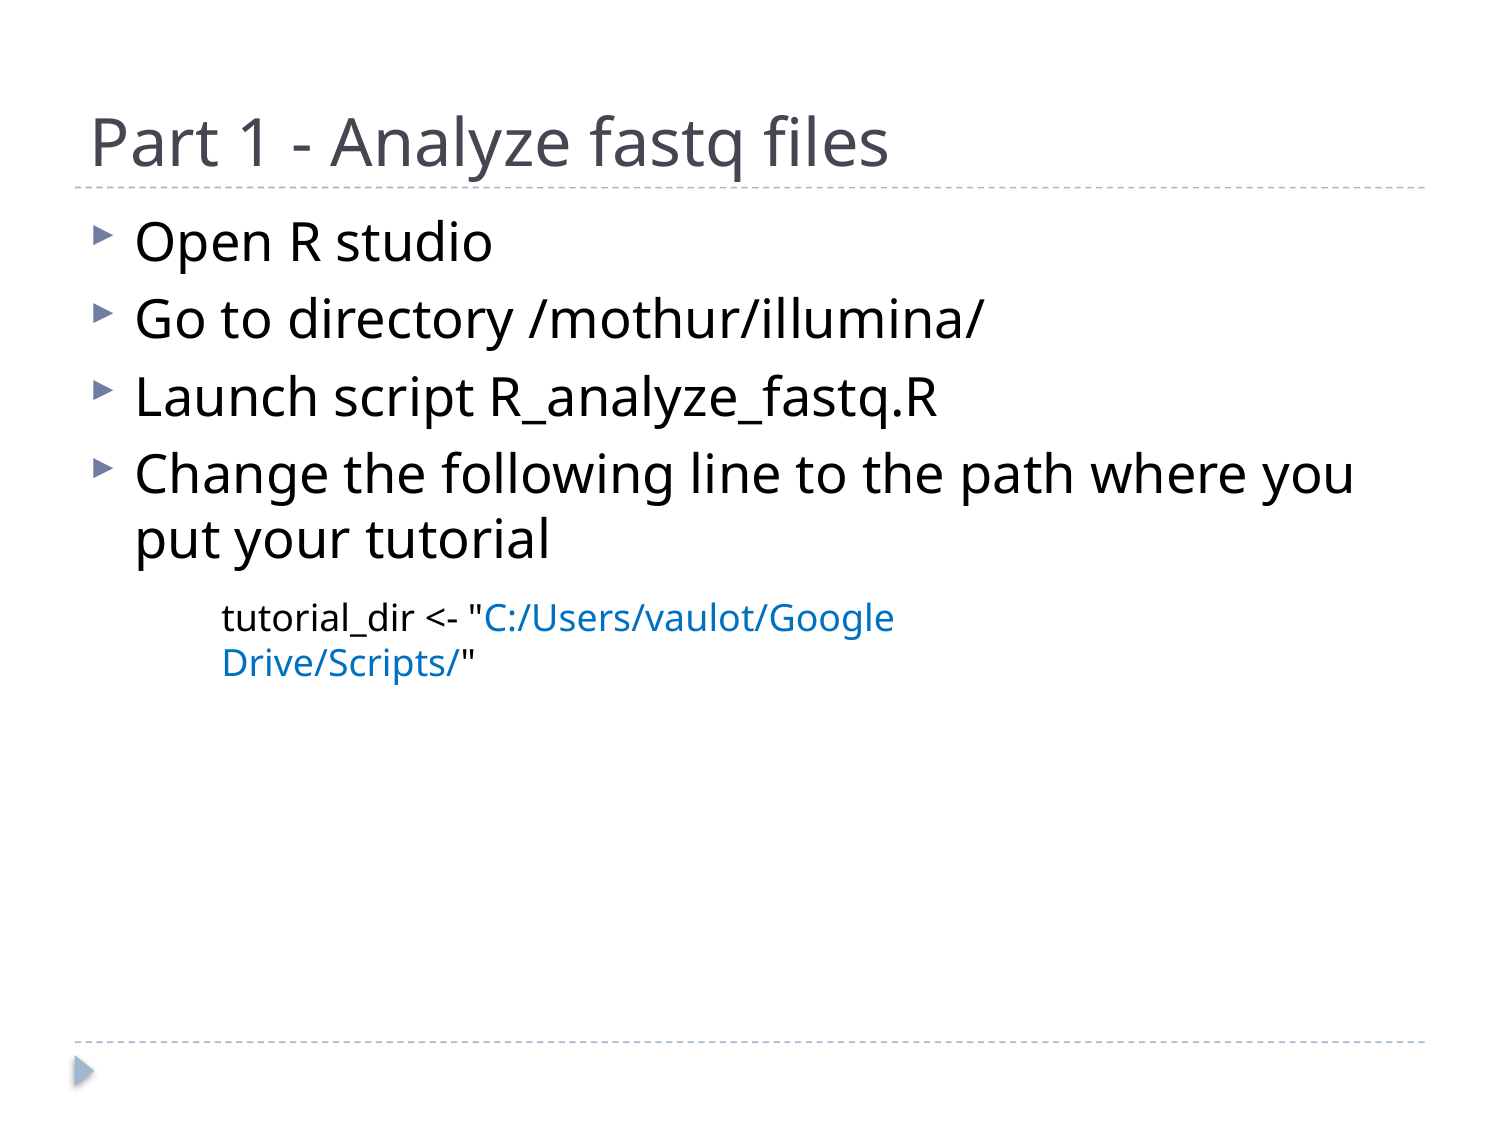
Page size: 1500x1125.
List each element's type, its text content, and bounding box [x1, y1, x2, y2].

list Open R studio Go to directory /mothur/illumina/ Launch script R_analyze_fastq.R Change the following line to the path where you put your tutorial [75, 200, 1425, 1010]
text_box tutorial_dir <- "C:/Users/vaulot/Google Drive/Scripts/" [206, 586, 1128, 691]
title Part 1 - Analyze fastq files [75, 24, 1425, 188]
